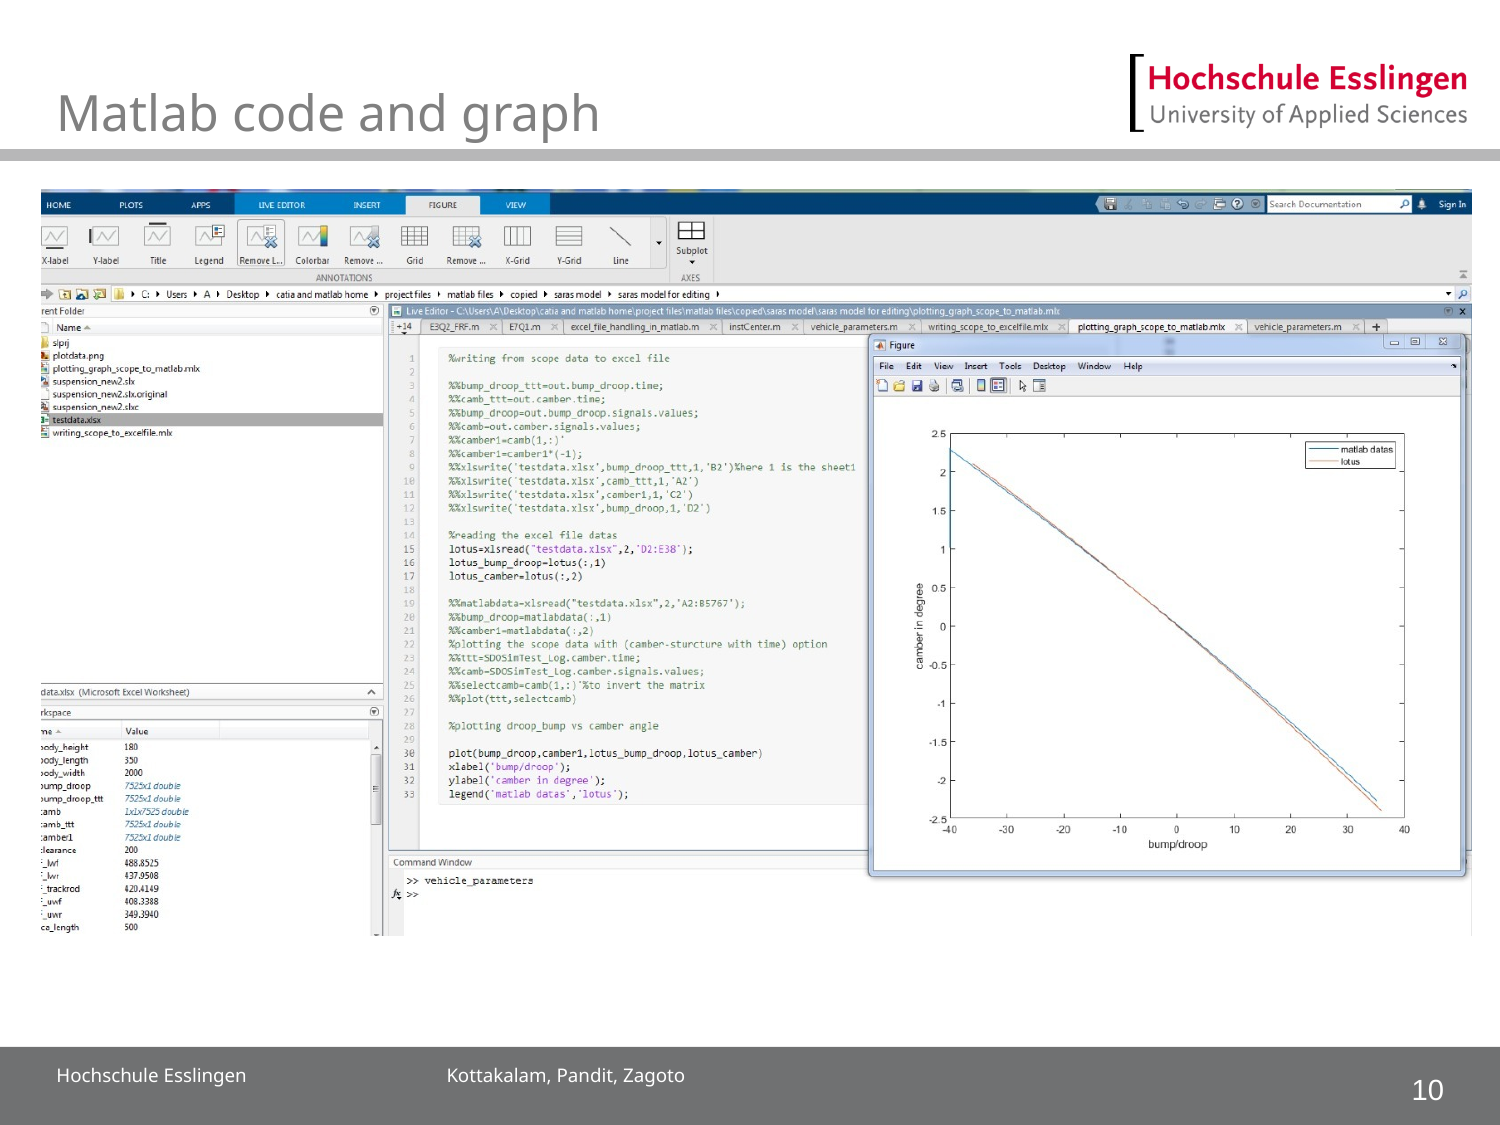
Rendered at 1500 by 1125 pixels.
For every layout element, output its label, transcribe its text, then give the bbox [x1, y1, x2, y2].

picture [1130, 54, 1467, 132]
footer Hochschule Esslingen Kottakalam, Pandit, Zagoto [41, 1056, 1376, 1114]
picture [41, 189, 1472, 936]
title Matlab code and graph [41, 7, 1105, 149]
